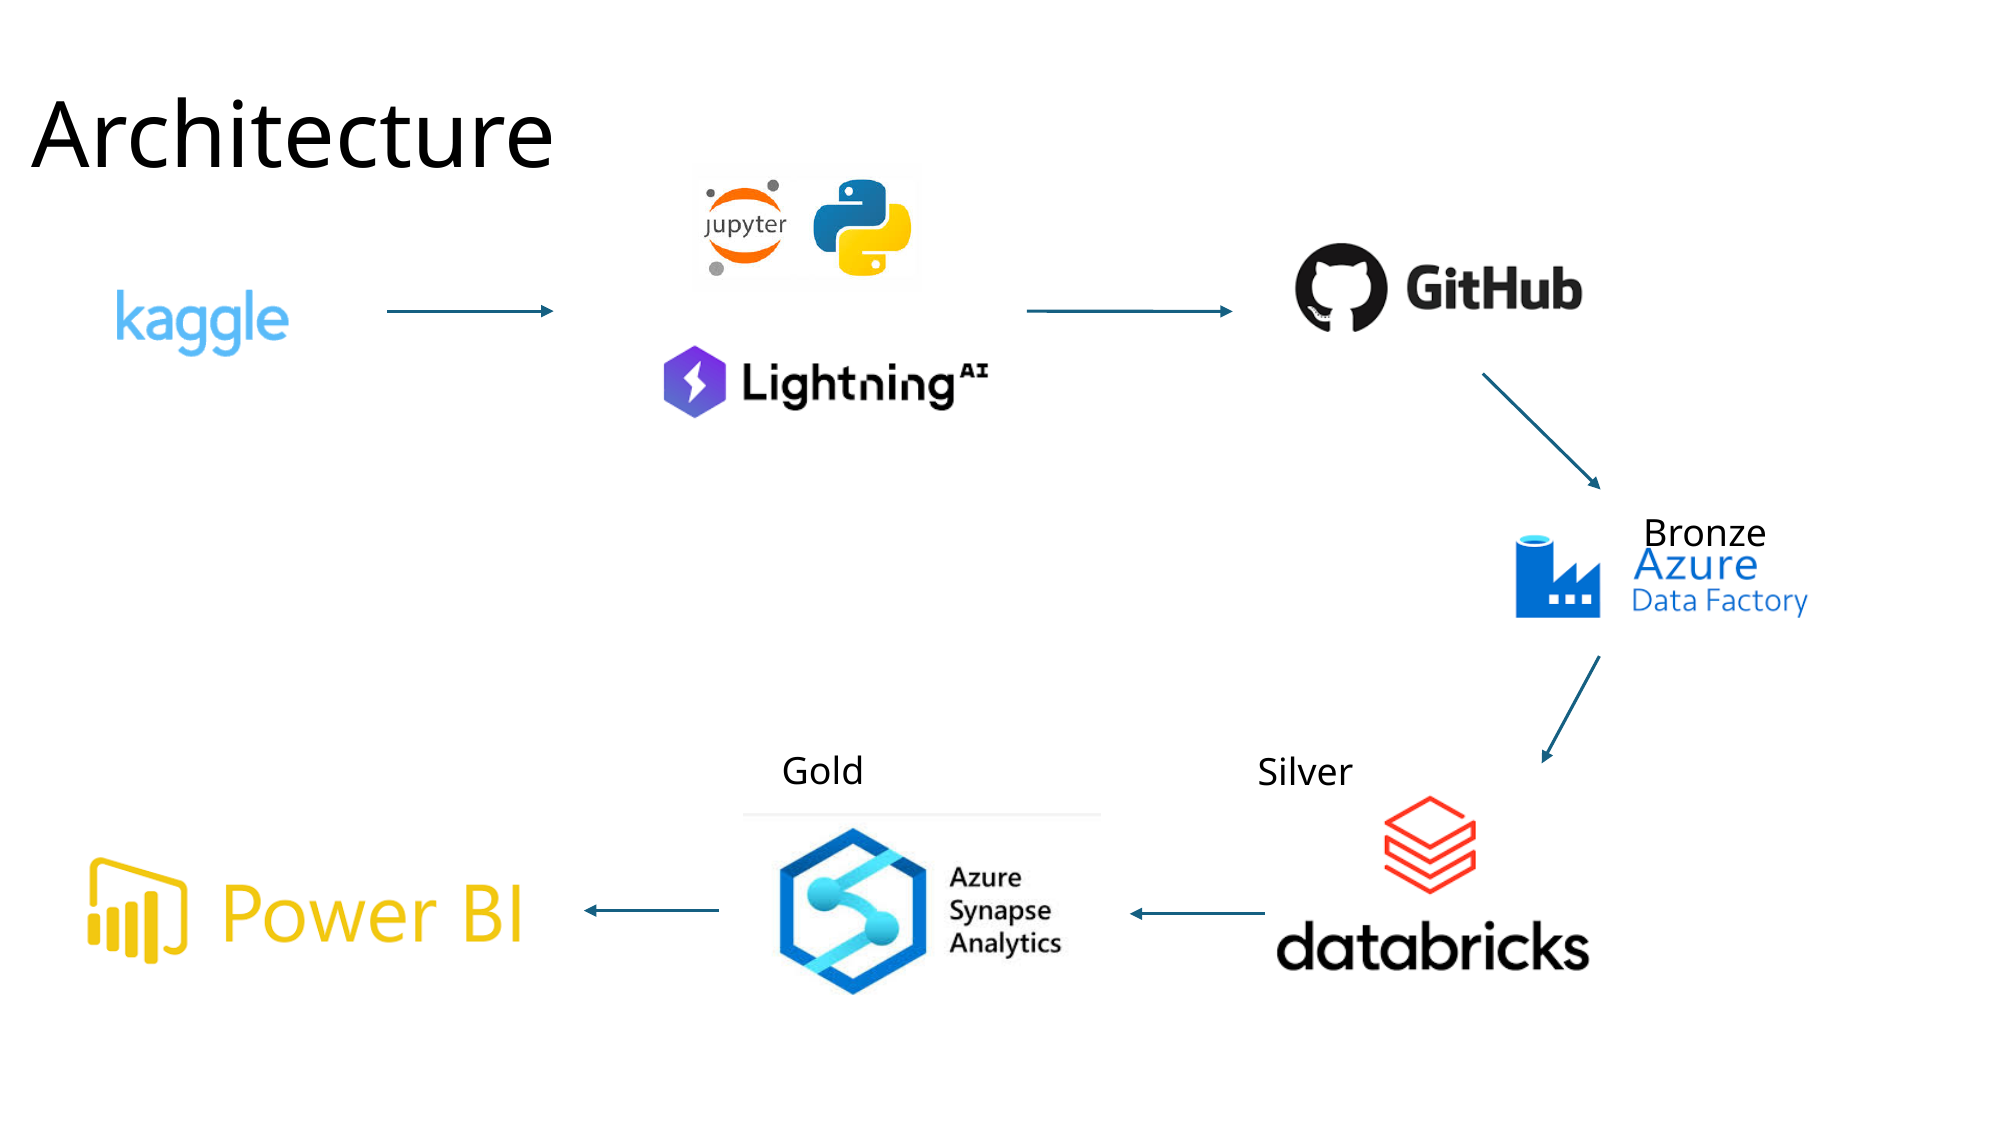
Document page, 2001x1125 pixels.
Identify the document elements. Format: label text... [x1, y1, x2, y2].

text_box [1541, 655, 1600, 764]
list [92, 272, 323, 389]
text_box Gold [766, 739, 880, 800]
picture [625, 162, 1028, 484]
text_box Silver [1242, 740, 1369, 777]
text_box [1482, 373, 1602, 490]
picture [77, 850, 533, 971]
picture [1264, 192, 1614, 389]
title Architecture [16, 28, 1742, 247]
picture [1498, 490, 1825, 661]
picture [1232, 777, 1635, 990]
picture [743, 812, 1102, 1015]
